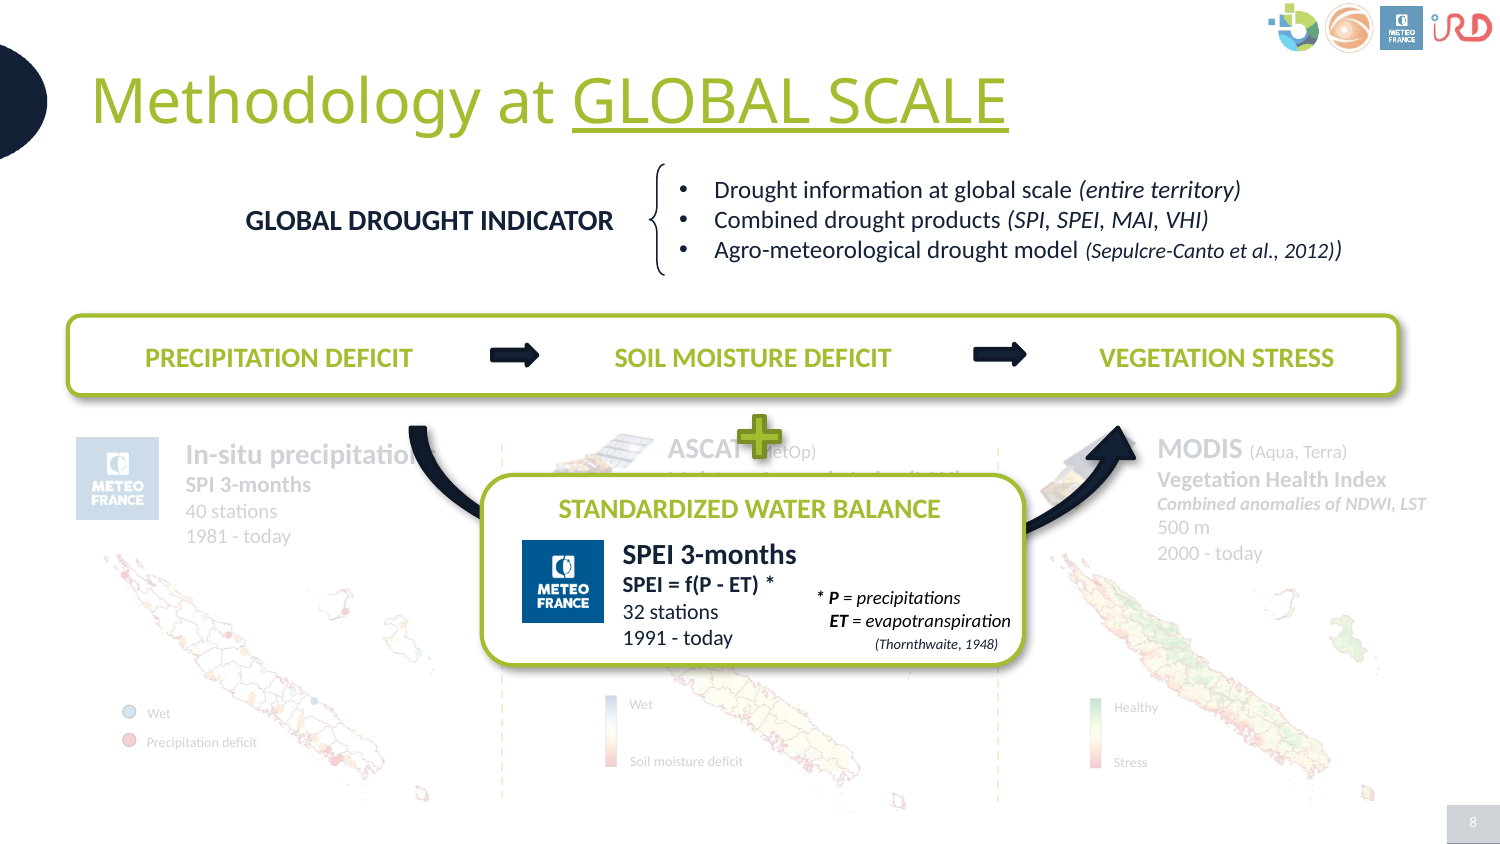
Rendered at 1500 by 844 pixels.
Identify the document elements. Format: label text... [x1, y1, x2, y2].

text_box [0, 407, 1500, 844]
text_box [1265, 0, 1495, 56]
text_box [67, 315, 1399, 396]
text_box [226, 163, 1459, 276]
title Methodology at GLOBAL SCALE [75, 46, 1425, 151]
picture [0, 0, 1500, 407]
